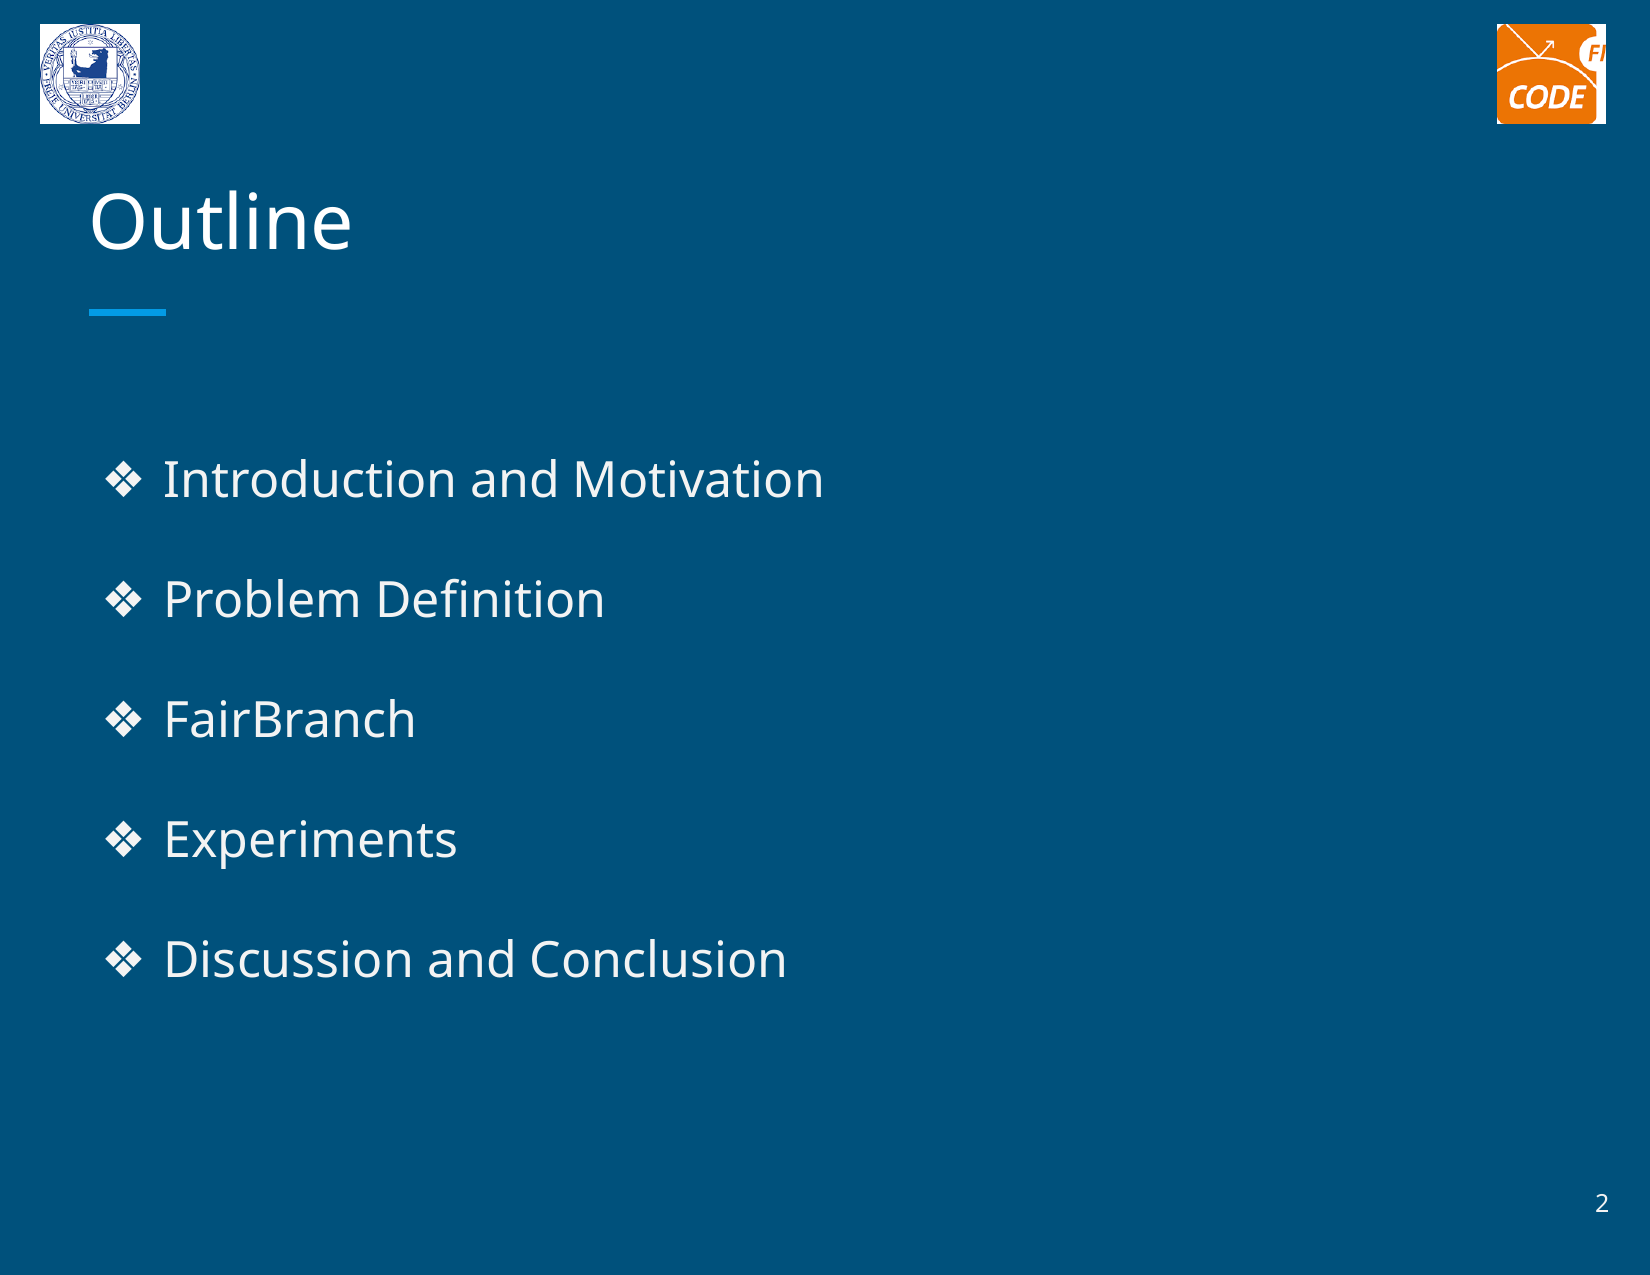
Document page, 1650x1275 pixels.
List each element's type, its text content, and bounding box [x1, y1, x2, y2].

picture [41, 25, 139, 123]
slide_number ‹#› [1528, 1155, 1628, 1254]
title Outline [69, 113, 1580, 284]
picture [1498, 25, 1605, 123]
list Introduction and Motivation Problem Definition FairBranch Experiments Discussion and Conclusion [69, 369, 1580, 1194]
